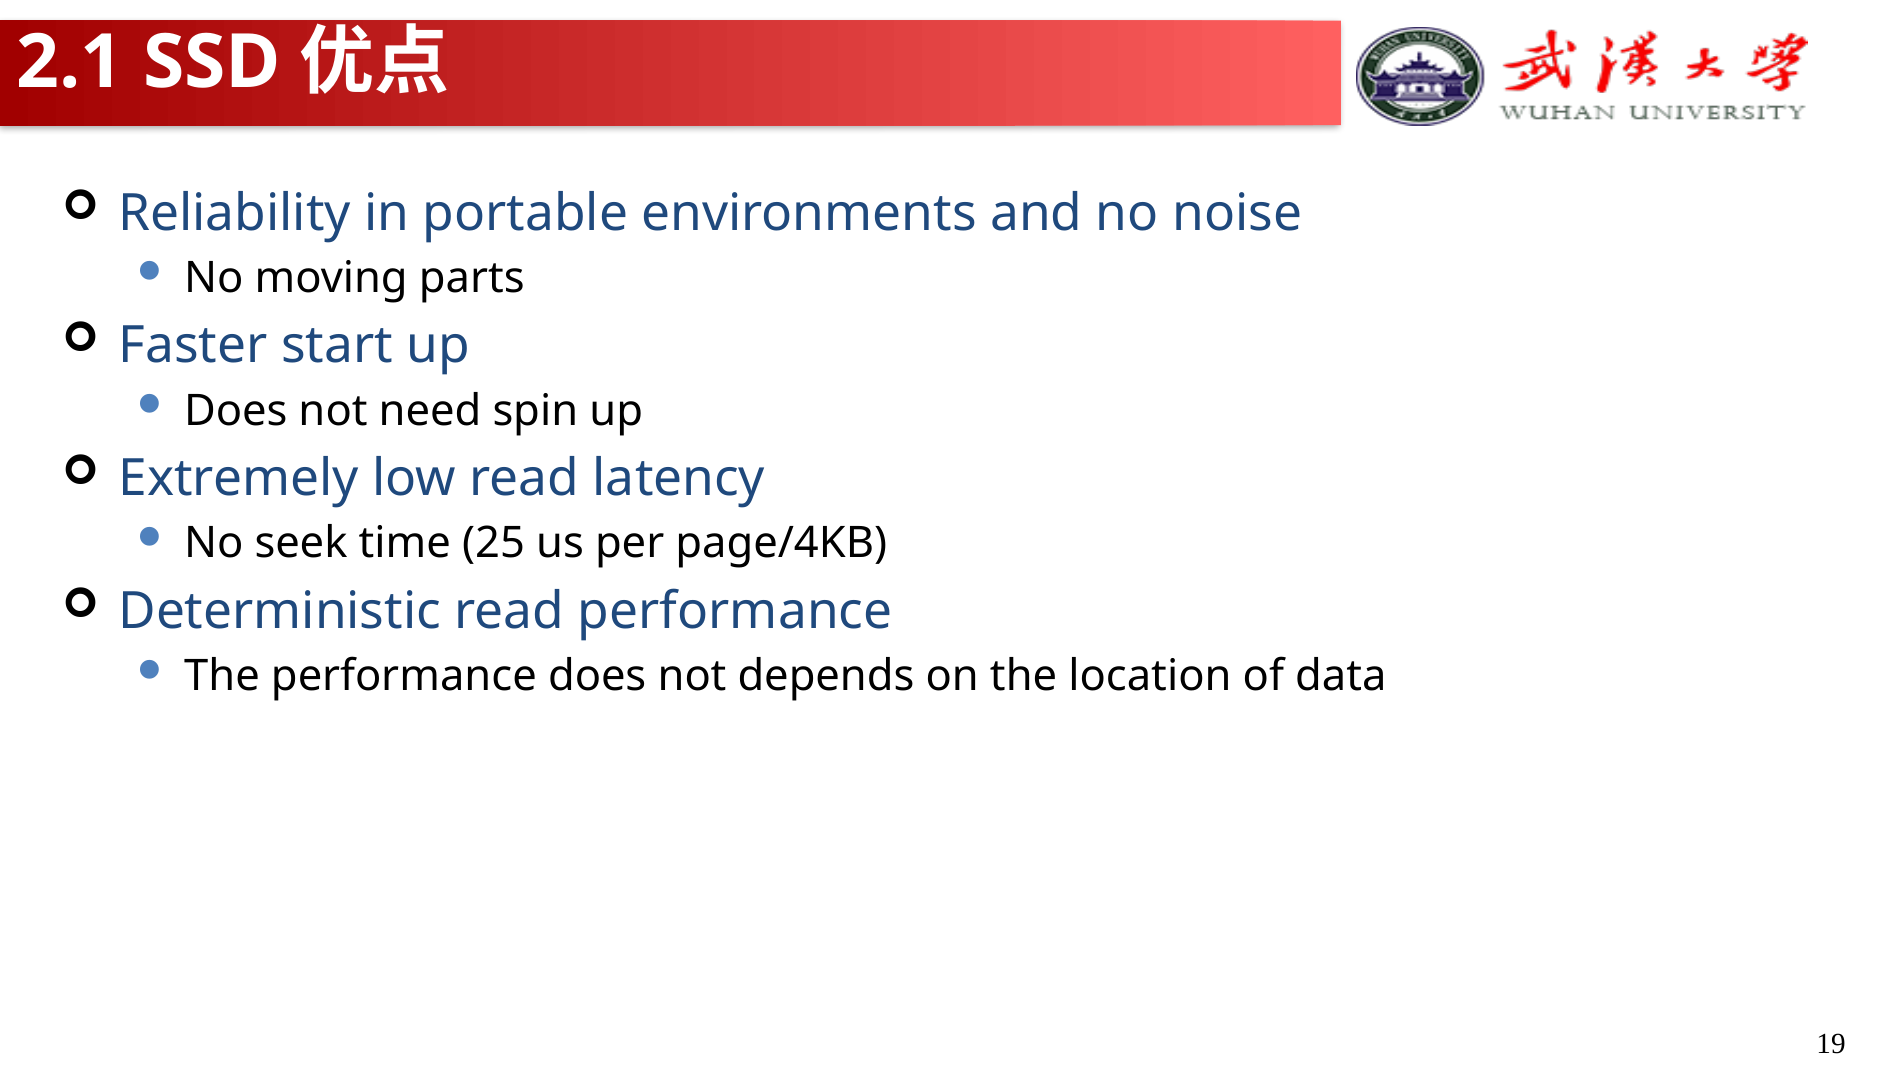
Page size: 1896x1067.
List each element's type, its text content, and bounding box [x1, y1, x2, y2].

title 2.1 SSD优点 [16, 12, 1880, 102]
picture [1356, 102, 1808, 126]
list Reliability in portable environments and no noise No moving parts Faster start up Does not need spin up Extremely low read latency No seek time (25 us per page/4KB) Deterministic read performance The performance does not depends on the location of data [61, 178, 1808, 970]
